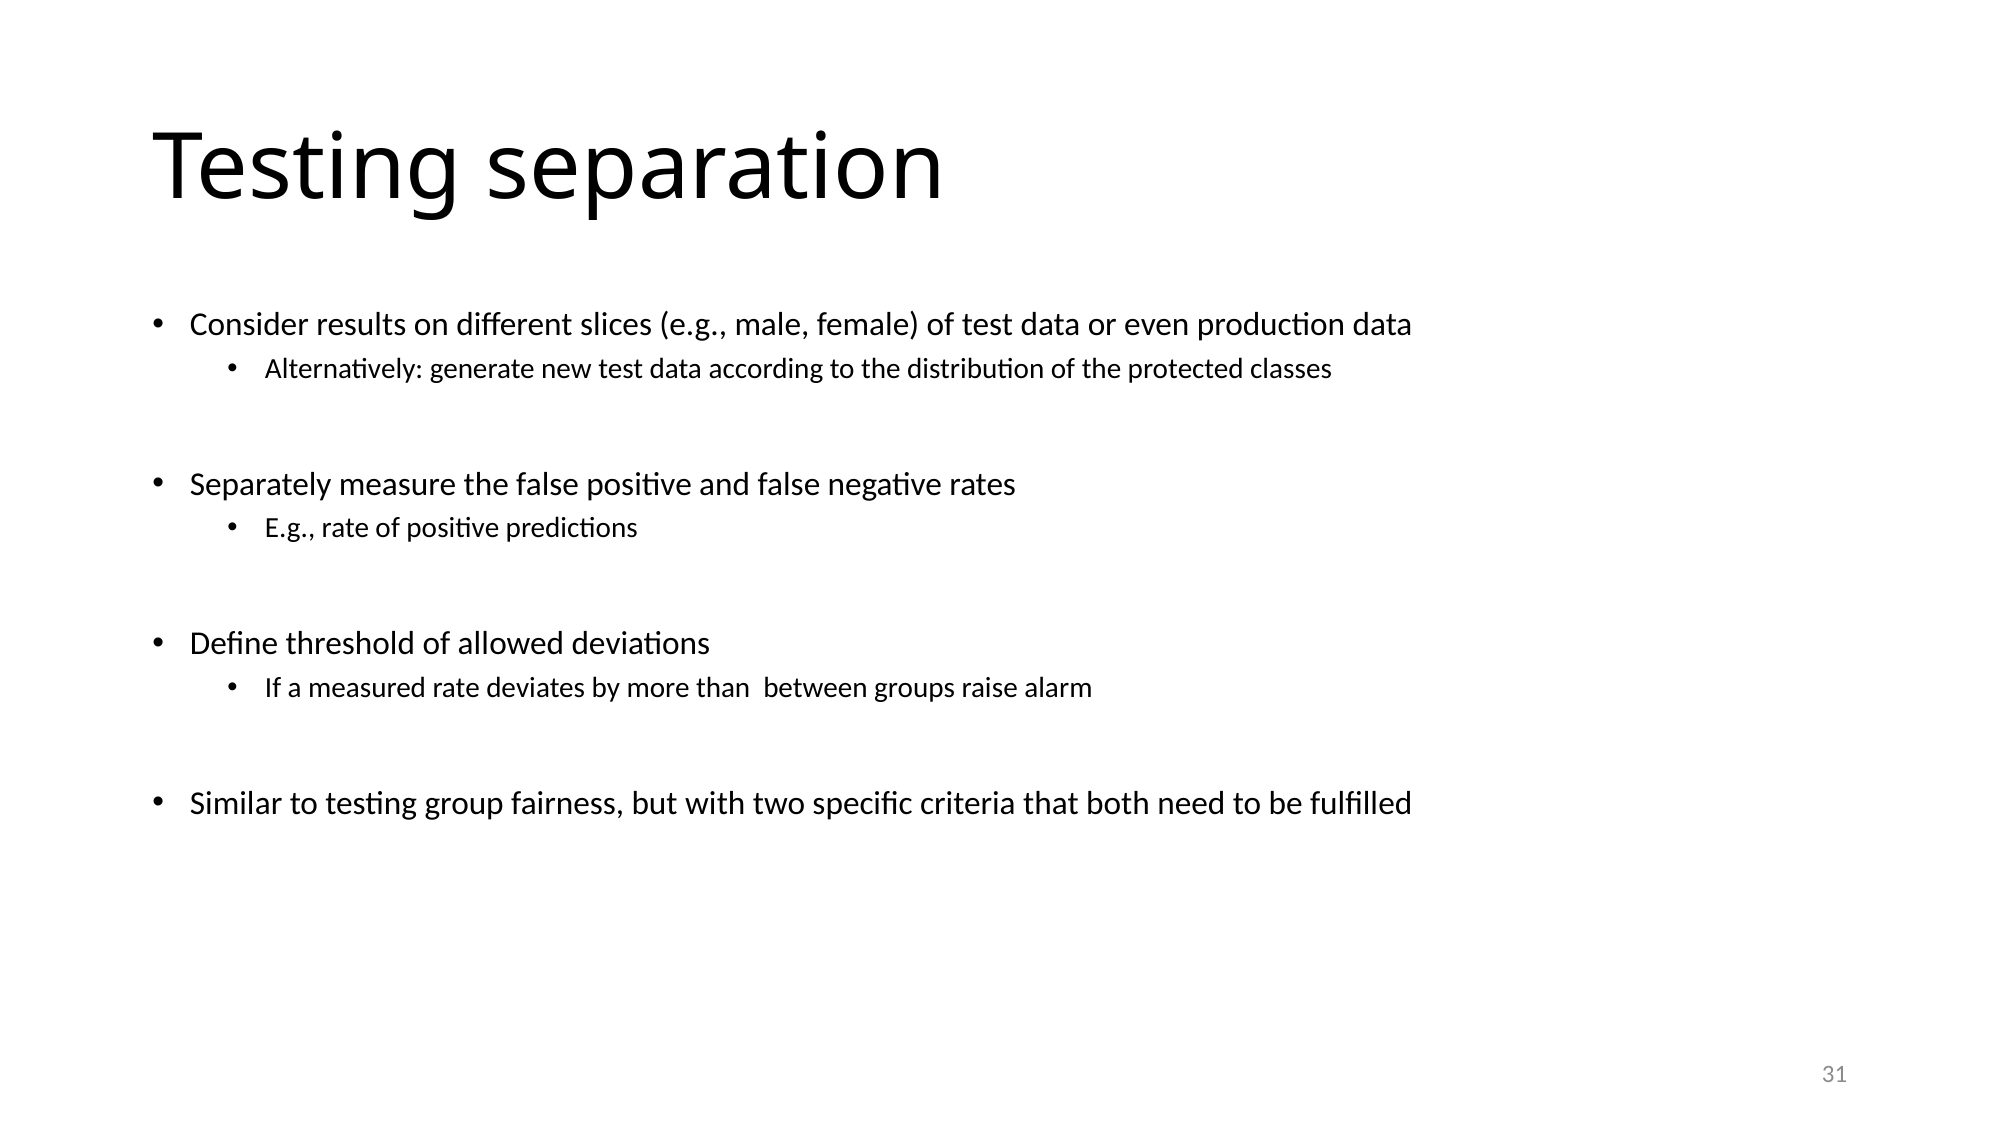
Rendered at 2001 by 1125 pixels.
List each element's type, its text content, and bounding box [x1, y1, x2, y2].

slide_number 31 [1412, 1042, 1863, 1103]
title Testing separation [137, 59, 1863, 278]
